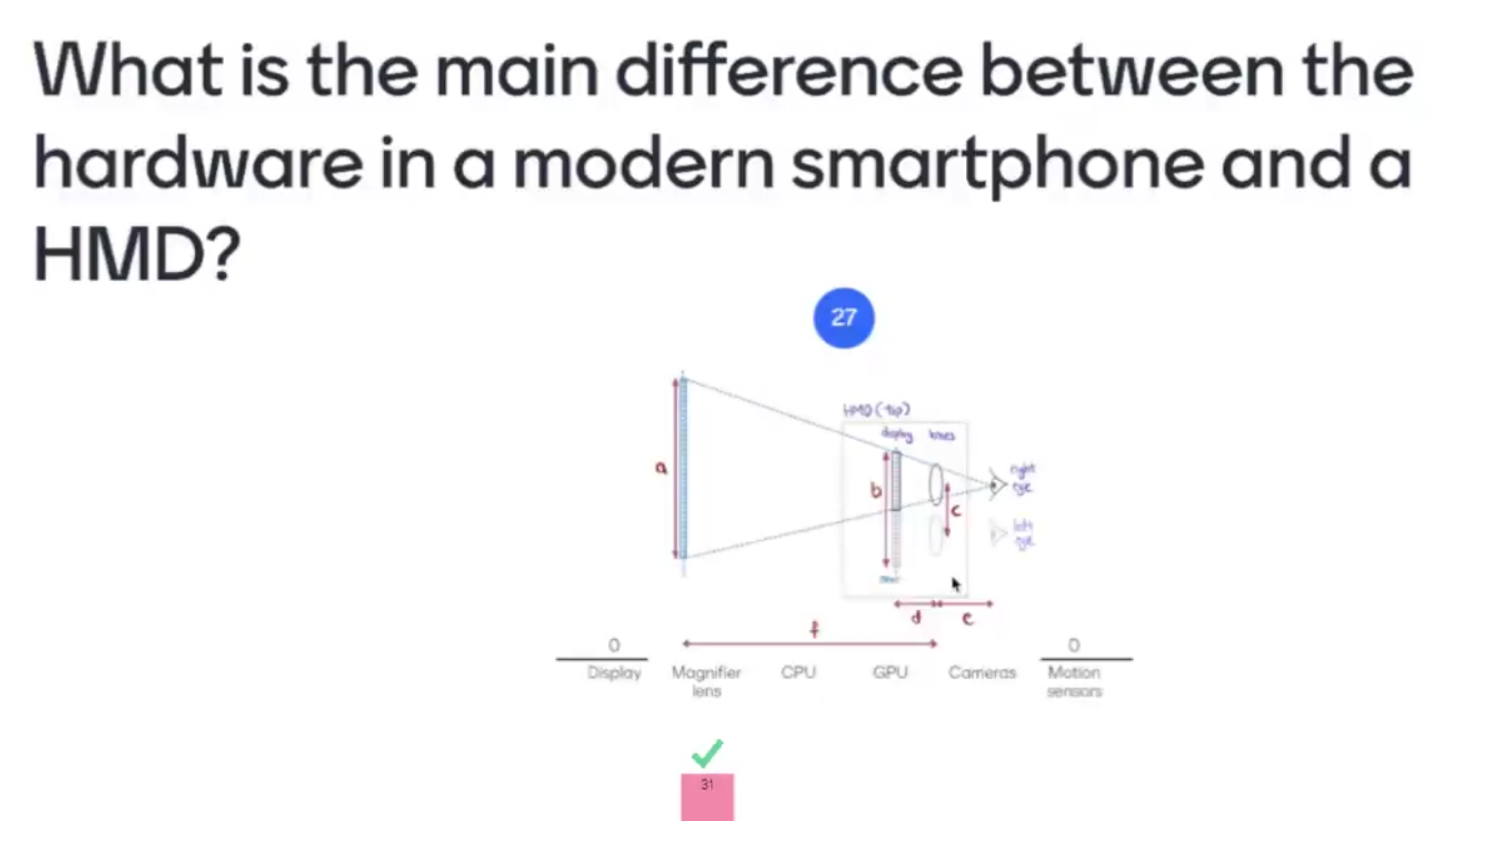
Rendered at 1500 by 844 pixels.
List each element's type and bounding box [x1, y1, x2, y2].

picture [670, 729, 742, 821]
picture [24, 24, 1476, 718]
